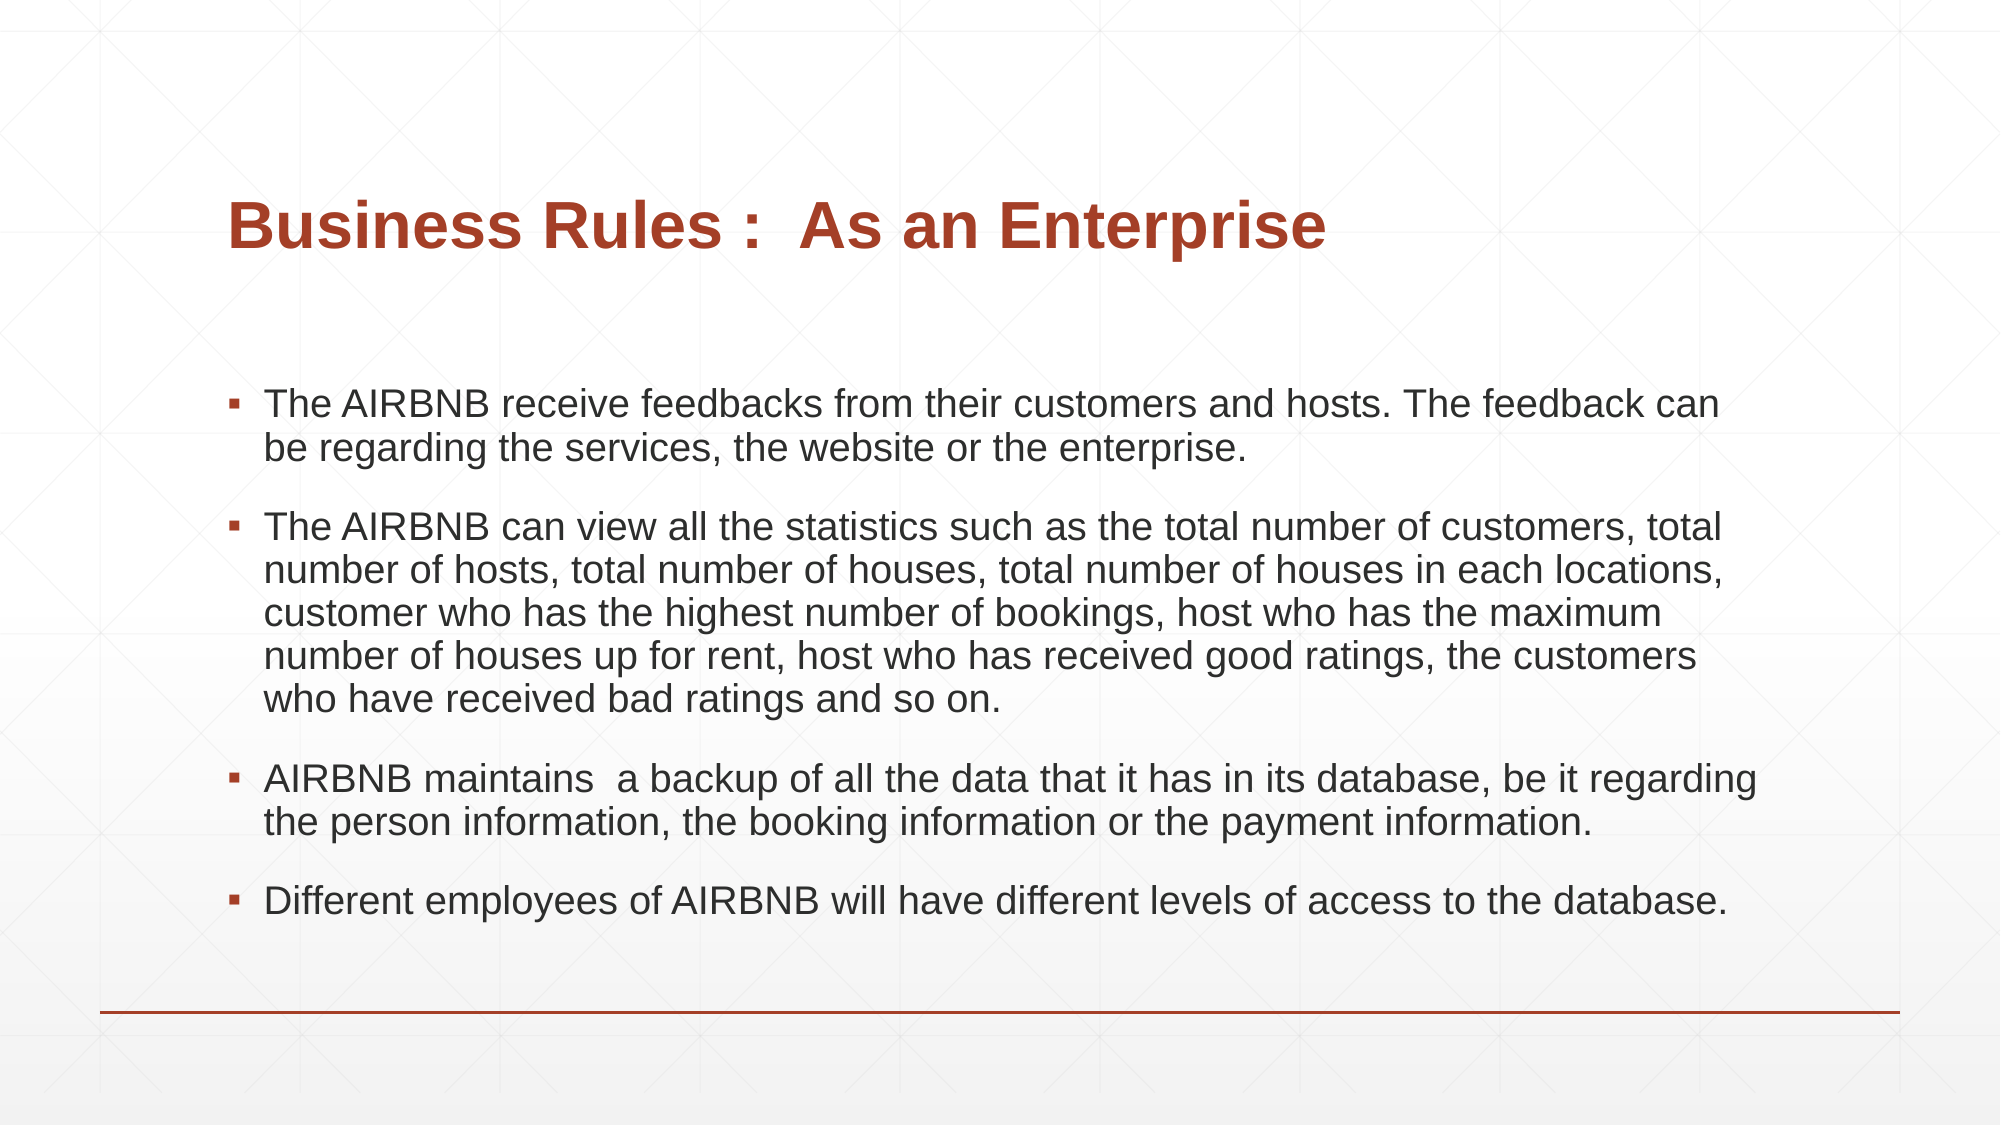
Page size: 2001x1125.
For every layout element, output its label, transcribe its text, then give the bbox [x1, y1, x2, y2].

title Business Rules : As an Enterprise [212, 82, 1788, 271]
list The AIRBNB receive feedbacks from their customers and hosts. The feedback can be regarding the services, the website or the enterprise. The AIRBNB can view all the statistics such as the total number of customers, total number of hosts, total number of houses, total number of houses in each locations, customer who has the highest number of bookings, host who has the maximum number of houses up for rent, host who has received good ratings, the customers who have received bad ratings and so on. AIRBNB maintains a backup of all the data that it has in its database, be it regarding the person information, the booking information or the payment information. Different employees of AIRBNB will have different levels of access to the database. [212, 296, 1788, 1002]
